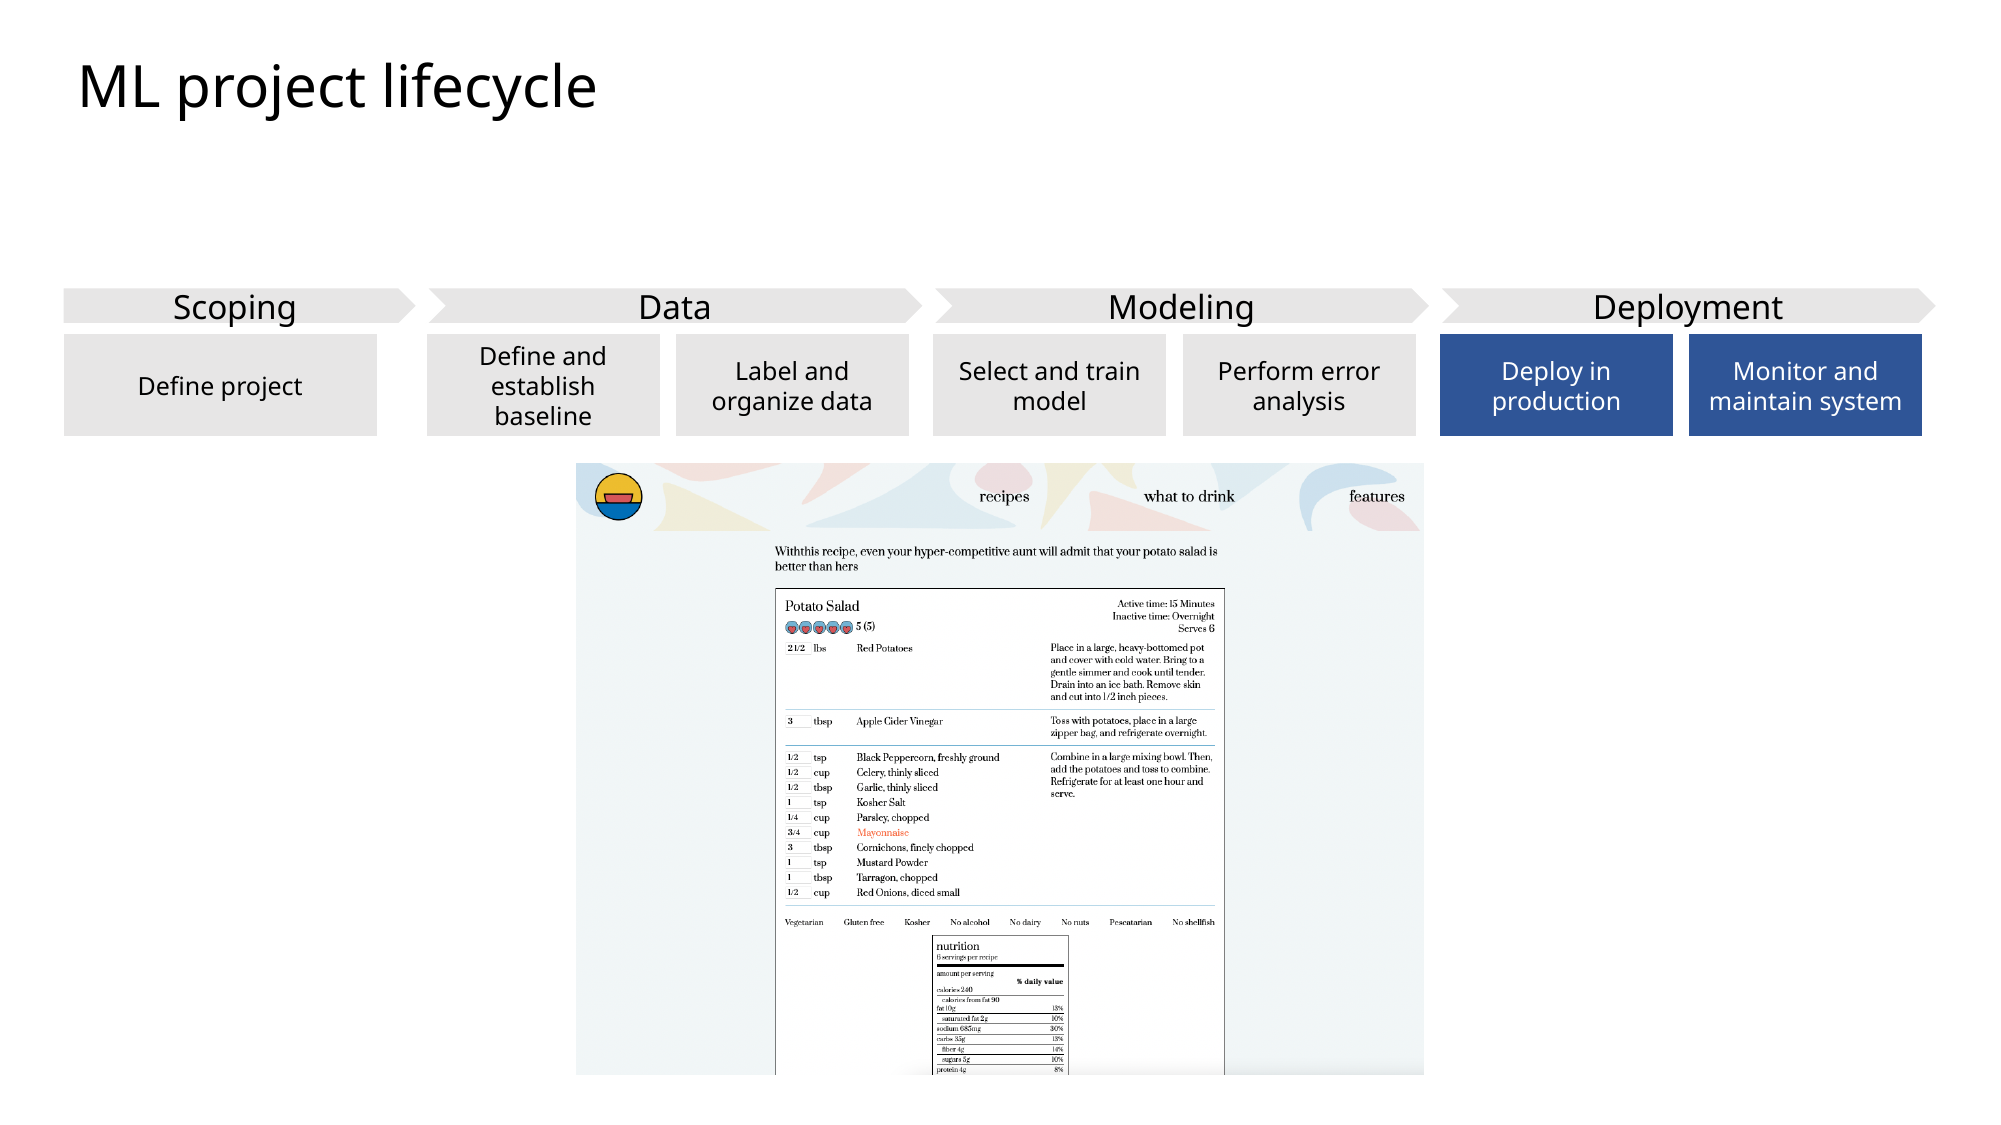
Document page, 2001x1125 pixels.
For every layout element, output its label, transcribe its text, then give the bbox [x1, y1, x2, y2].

text_box Scoping [61, 286, 419, 326]
picture [576, 463, 1424, 1075]
text_box Modeling [929, 286, 1433, 326]
text_box Perform error analysis [1181, 332, 1418, 438]
text_box Monitor and maintain system [1687, 332, 1924, 438]
text_box Select and train model [931, 332, 1168, 438]
text_box Deployment [1436, 286, 1939, 326]
text_box Label and organize data [674, 332, 911, 438]
text_box Data [423, 286, 926, 326]
title ML project lifecycle [62, 50, 1938, 200]
text_box Define and establish baseline [425, 332, 662, 438]
text_box Deploy in production [1438, 332, 1675, 438]
text_box Define project [61, 332, 379, 438]
